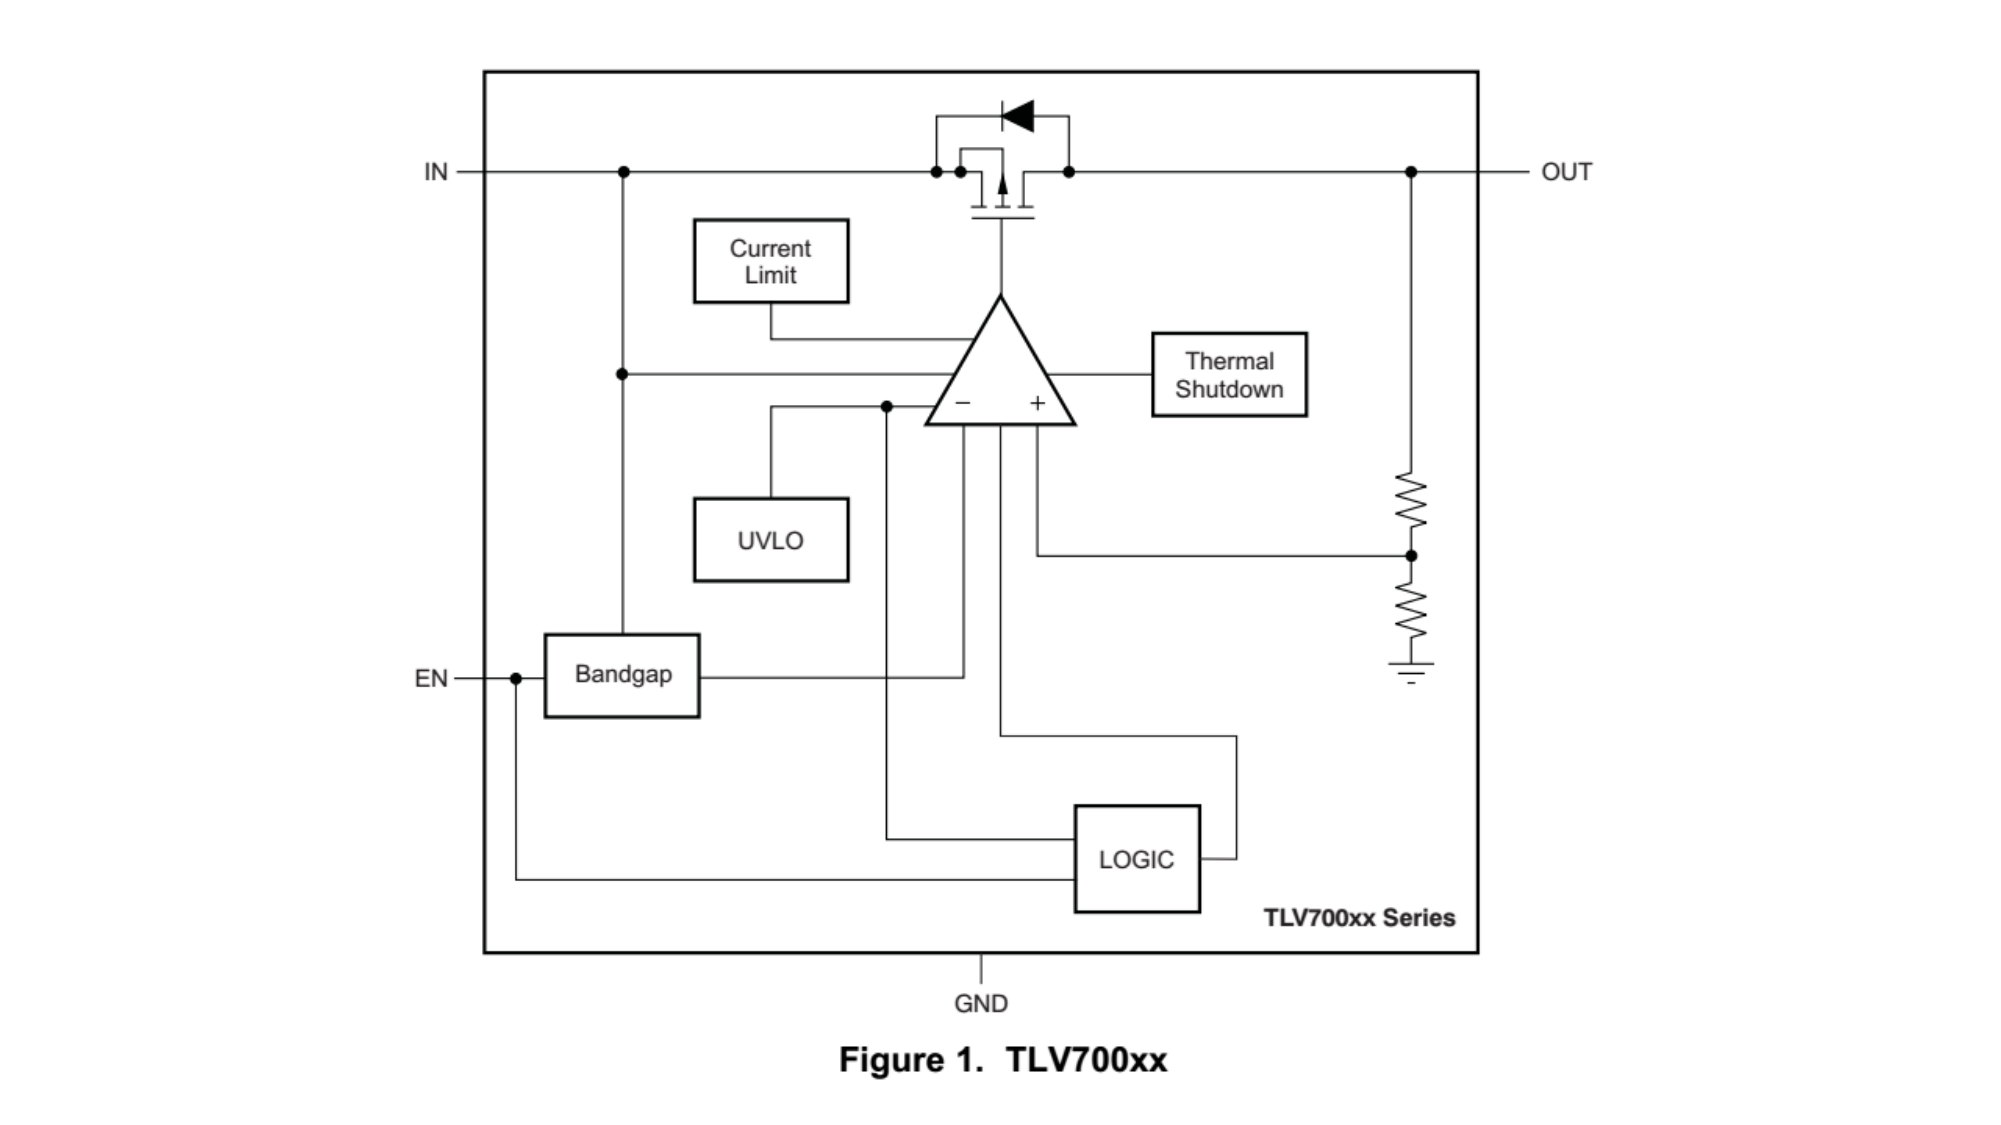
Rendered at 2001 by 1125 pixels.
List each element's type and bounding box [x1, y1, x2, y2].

picture [392, 35, 1608, 1090]
